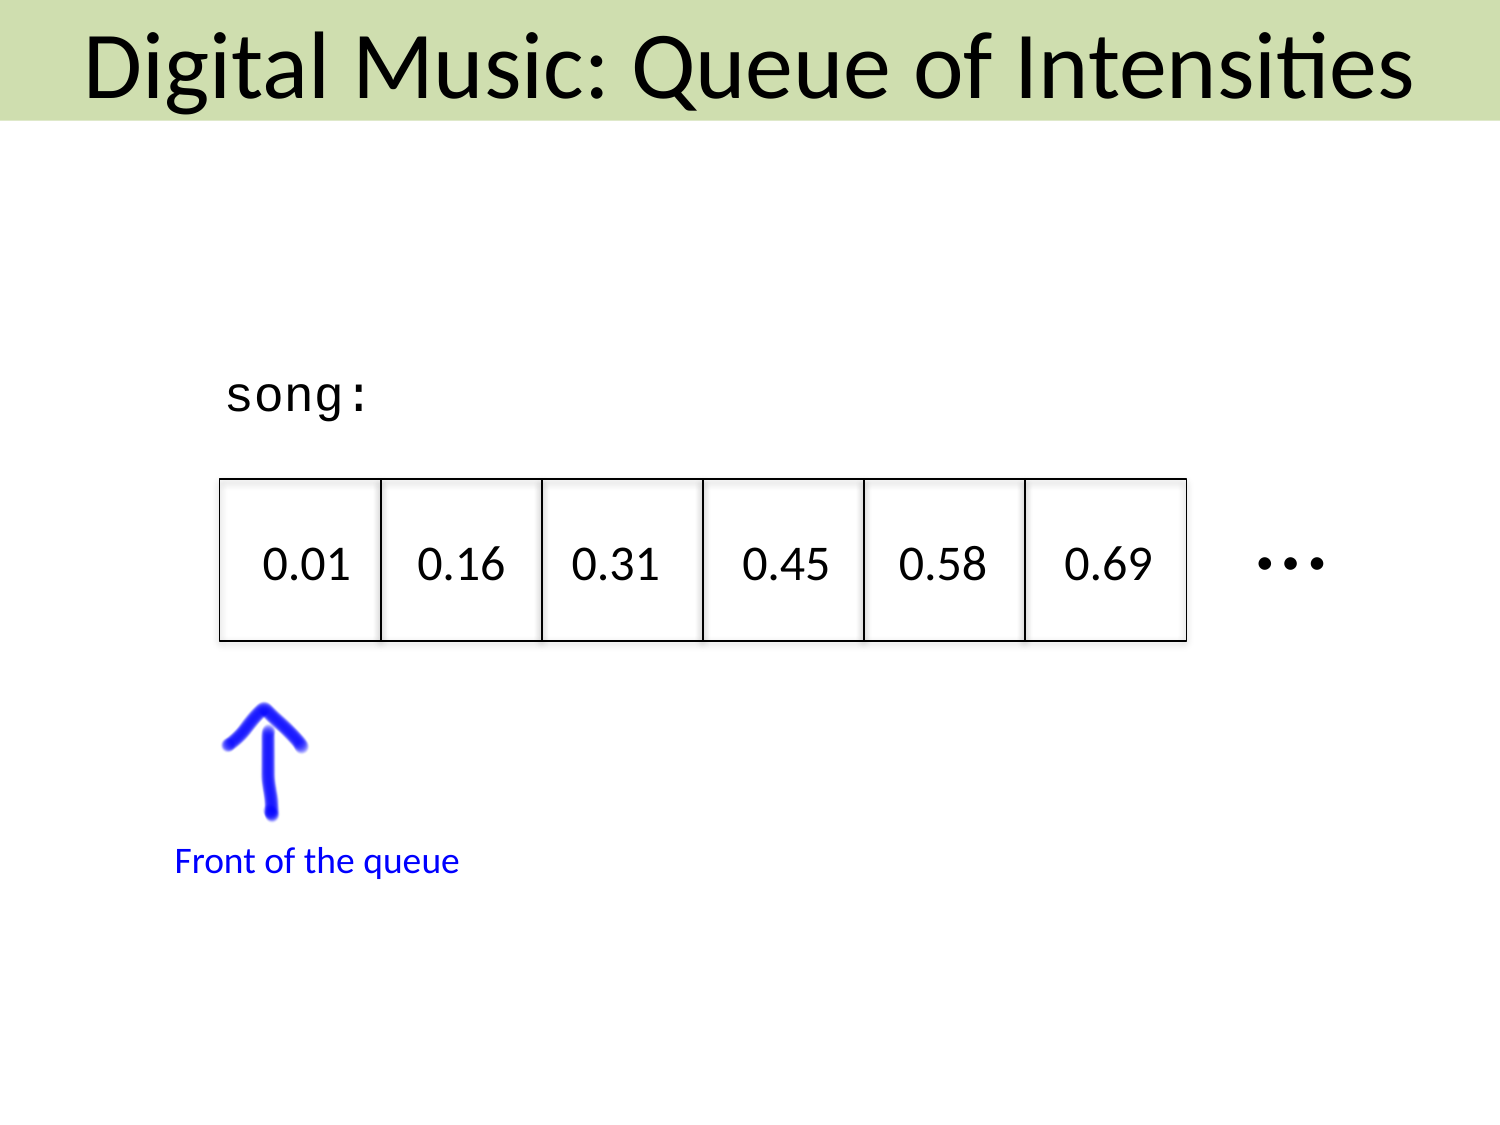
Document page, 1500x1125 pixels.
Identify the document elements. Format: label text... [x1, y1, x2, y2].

text_box 0.01 [248, 523, 366, 599]
text_box [541, 478, 701, 642]
text_box [1024, 478, 1187, 642]
text_box 0.16 [402, 523, 521, 599]
text_box [380, 478, 540, 642]
text_box song: [208, 353, 389, 429]
text_box 0.58 [884, 523, 1003, 599]
text_box [219, 478, 379, 642]
picture [207, 682, 318, 832]
text_box Front of the queue [159, 828, 476, 888]
text_box … [1240, 457, 1343, 598]
text_box [702, 478, 862, 642]
text_box 0.31 [556, 523, 675, 599]
text_box Digital Music: Queue of Intensities [0, 0, 1500, 121]
text_box 0.69 [1049, 523, 1168, 599]
text_box [863, 478, 1023, 642]
text_box 0.45 [727, 523, 846, 599]
